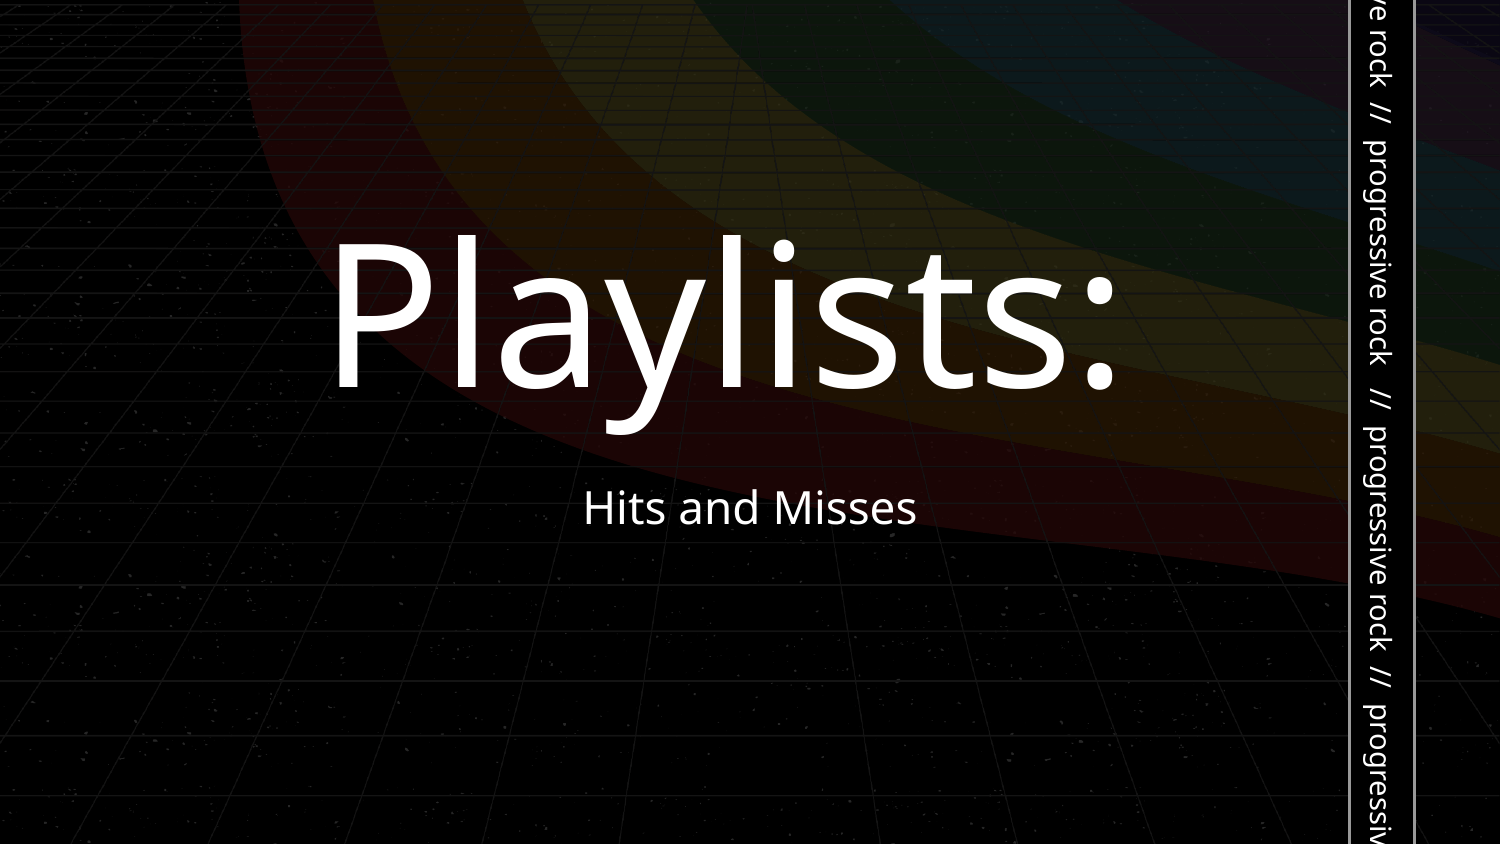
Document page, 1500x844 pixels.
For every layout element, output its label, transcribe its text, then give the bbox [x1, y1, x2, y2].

title Playlists: [220, 172, 1280, 435]
list Hits and Misses [118, 463, 1382, 560]
